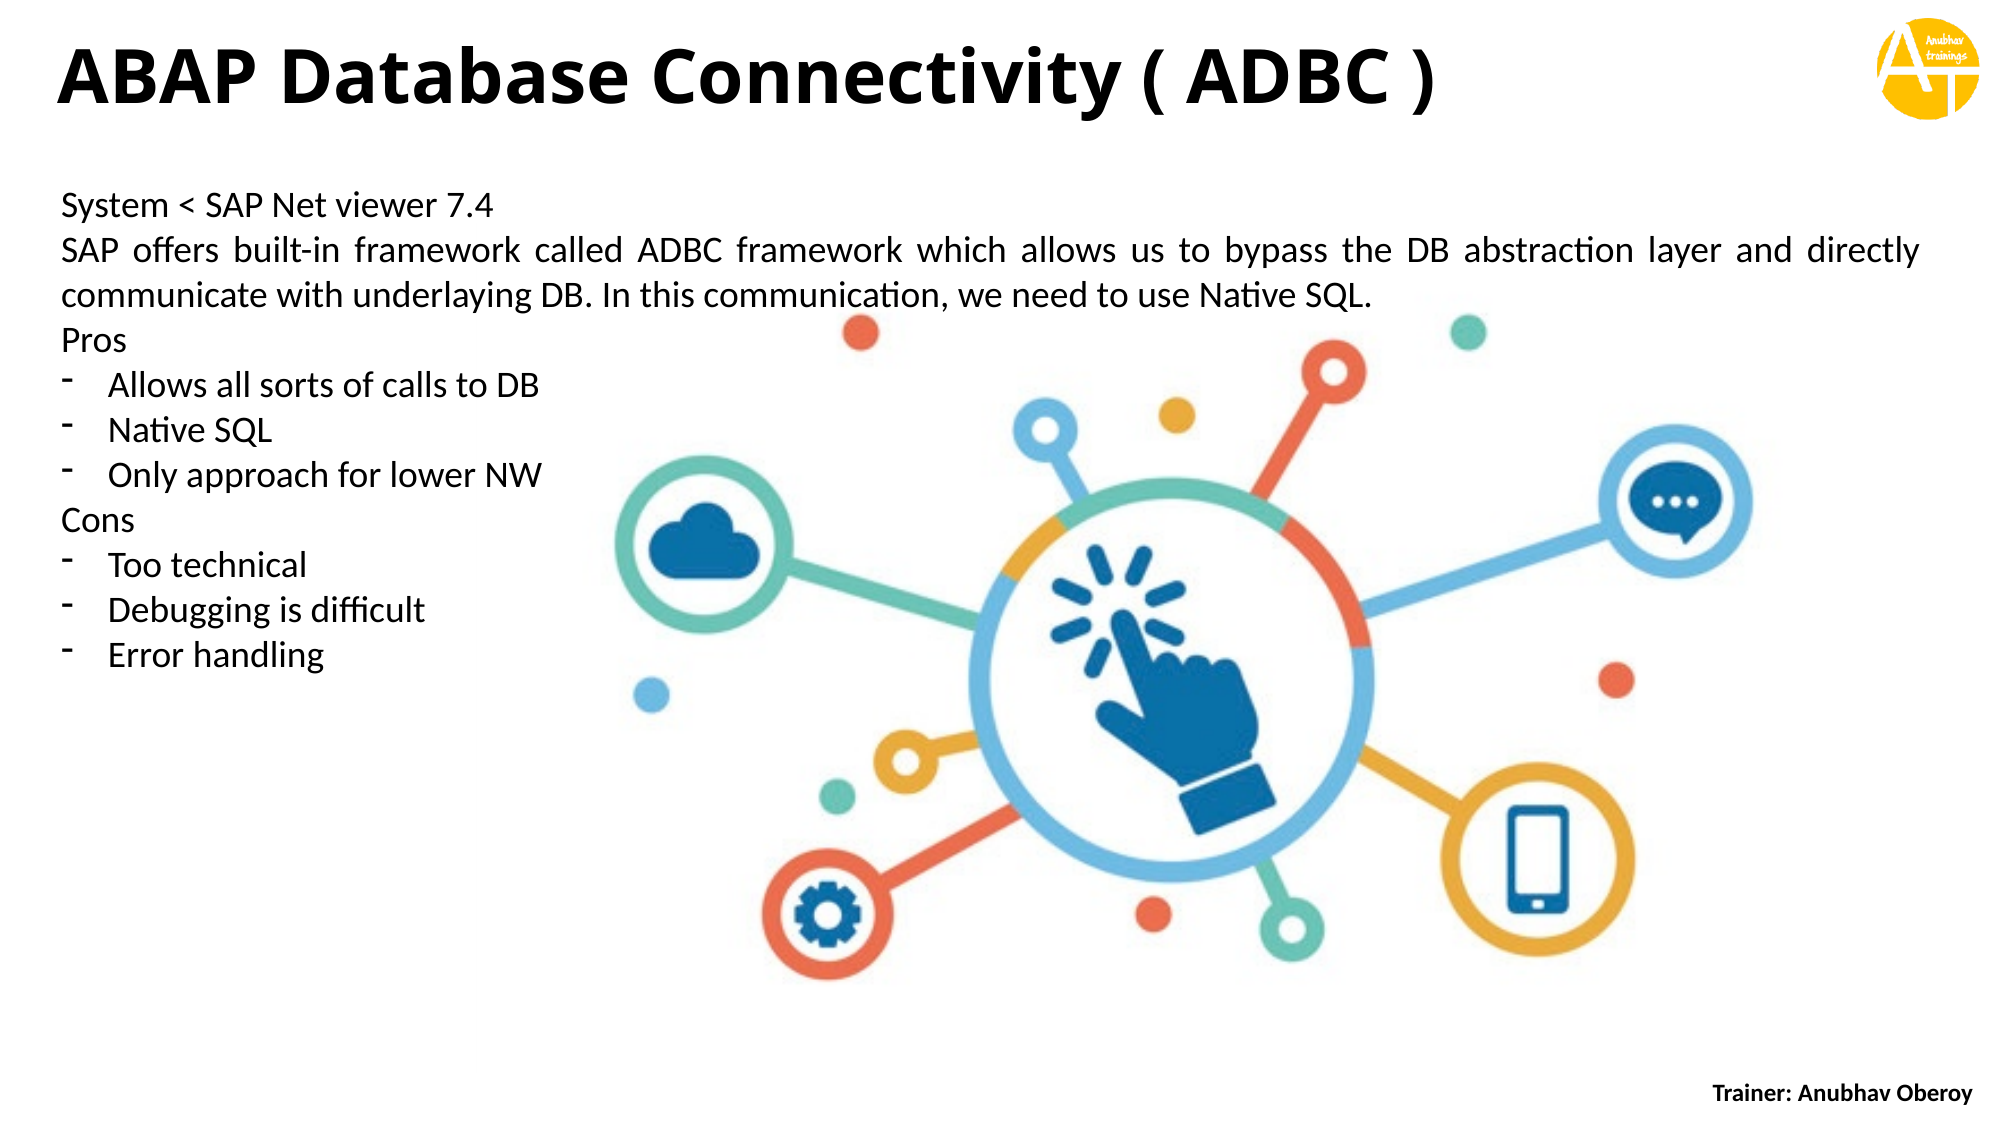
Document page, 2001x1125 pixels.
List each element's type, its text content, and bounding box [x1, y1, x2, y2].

footer Trainer: Anubhav Oberoy [1660, 1074, 2000, 1108]
picture [1866, 11, 1985, 128]
text_box ABAP Database Connectivity ( ADBC ) [42, 30, 1896, 148]
text_box System < SAP Net viewer 7.4 SAP offers built-in framework called ADBC framework which allows us to bypass the DB abstraction layer and directly communicate with underlaying DB. In this communication, we need to use Native SQL. Pros Allows all sorts of calls to DB Native SQL Only approach for lower NW Cons Too technical Debugging is difficult Error handling [46, 172, 1937, 682]
picture [475, 223, 1894, 1073]
